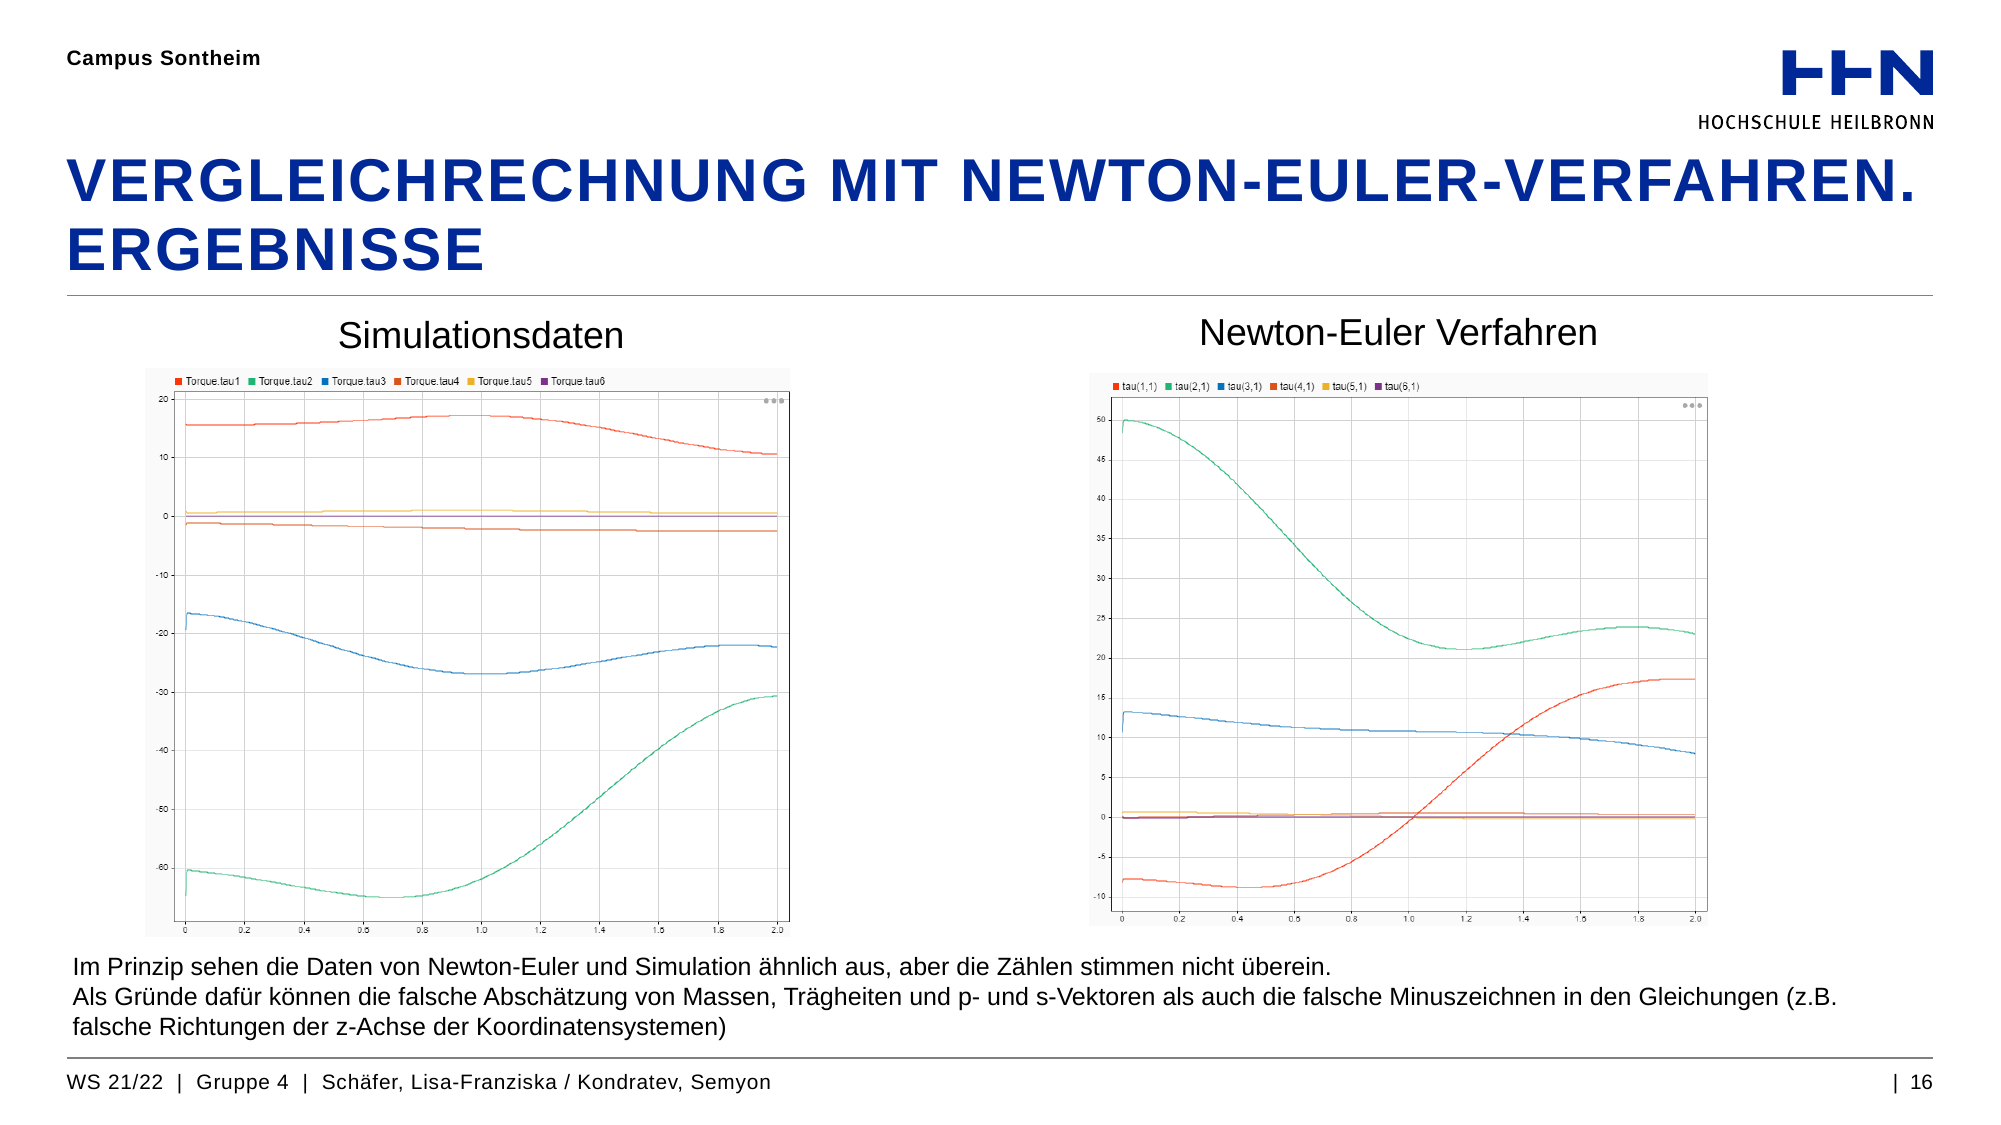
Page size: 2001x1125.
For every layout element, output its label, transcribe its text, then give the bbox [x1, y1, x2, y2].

picture [1089, 373, 1708, 931]
title Vergleichrechnung mit newton-euler-verfahren. Ergebnisse [66, 147, 1933, 290]
slide_number Campus Sontheim [66, 45, 1277, 81]
text_box Newton-Euler Verfahren [1184, 300, 1614, 361]
text_box Im Prinzip sehen die Daten von Newton-Euler und Simulation ähnlich aus, aber die Zählen stimmen nicht überein. Als Gründe dafür können die falsche Abschätzung von Massen, Trägheiten und p- und s-Vektoren als auch die falsche Minuszeichnen in den Gleichungen (z.B. falsche Richtungen der z-Achse der Koordinatensystemen) [57, 942, 1925, 1048]
picture [145, 368, 791, 939]
text_box Simulationsdaten [323, 303, 640, 364]
footer WS 21/22 | Gruppe 4 | Schäfer, Lisa-Franziska / Kondratev, Semyon [66, 1068, 1277, 1105]
slide_number | 16 [1621, 1068, 1933, 1105]
